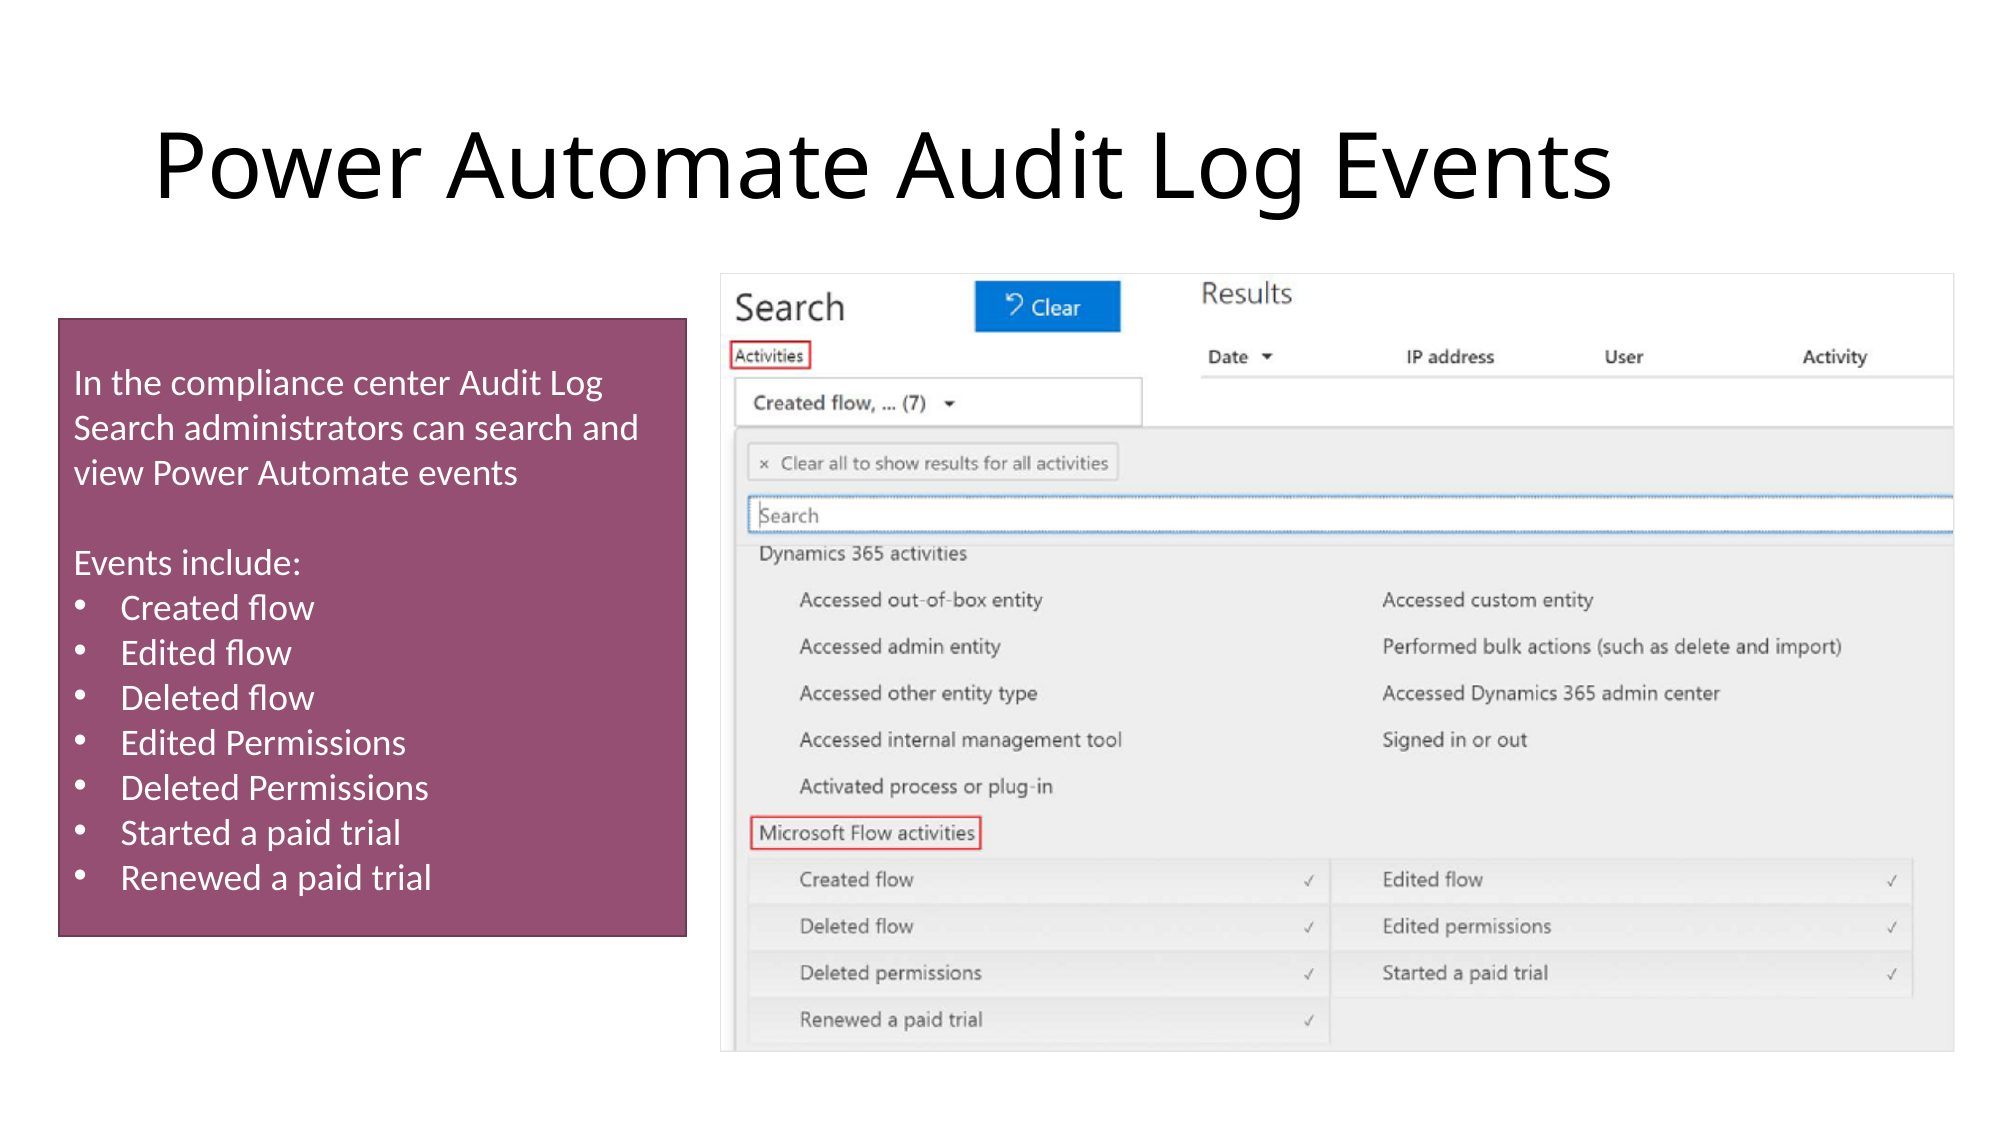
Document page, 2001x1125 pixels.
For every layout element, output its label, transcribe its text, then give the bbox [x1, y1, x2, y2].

title Power Automate Audit Log Events [137, 59, 1863, 278]
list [717, 270, 1970, 1066]
text_box In the compliance center Audit Log Search administrators can search and view Power Automate events Events include: Created flow Edited flow Deleted flow Edited Permissions Deleted Permissions Started a paid trial Renewed a paid trial [58, 318, 687, 937]
